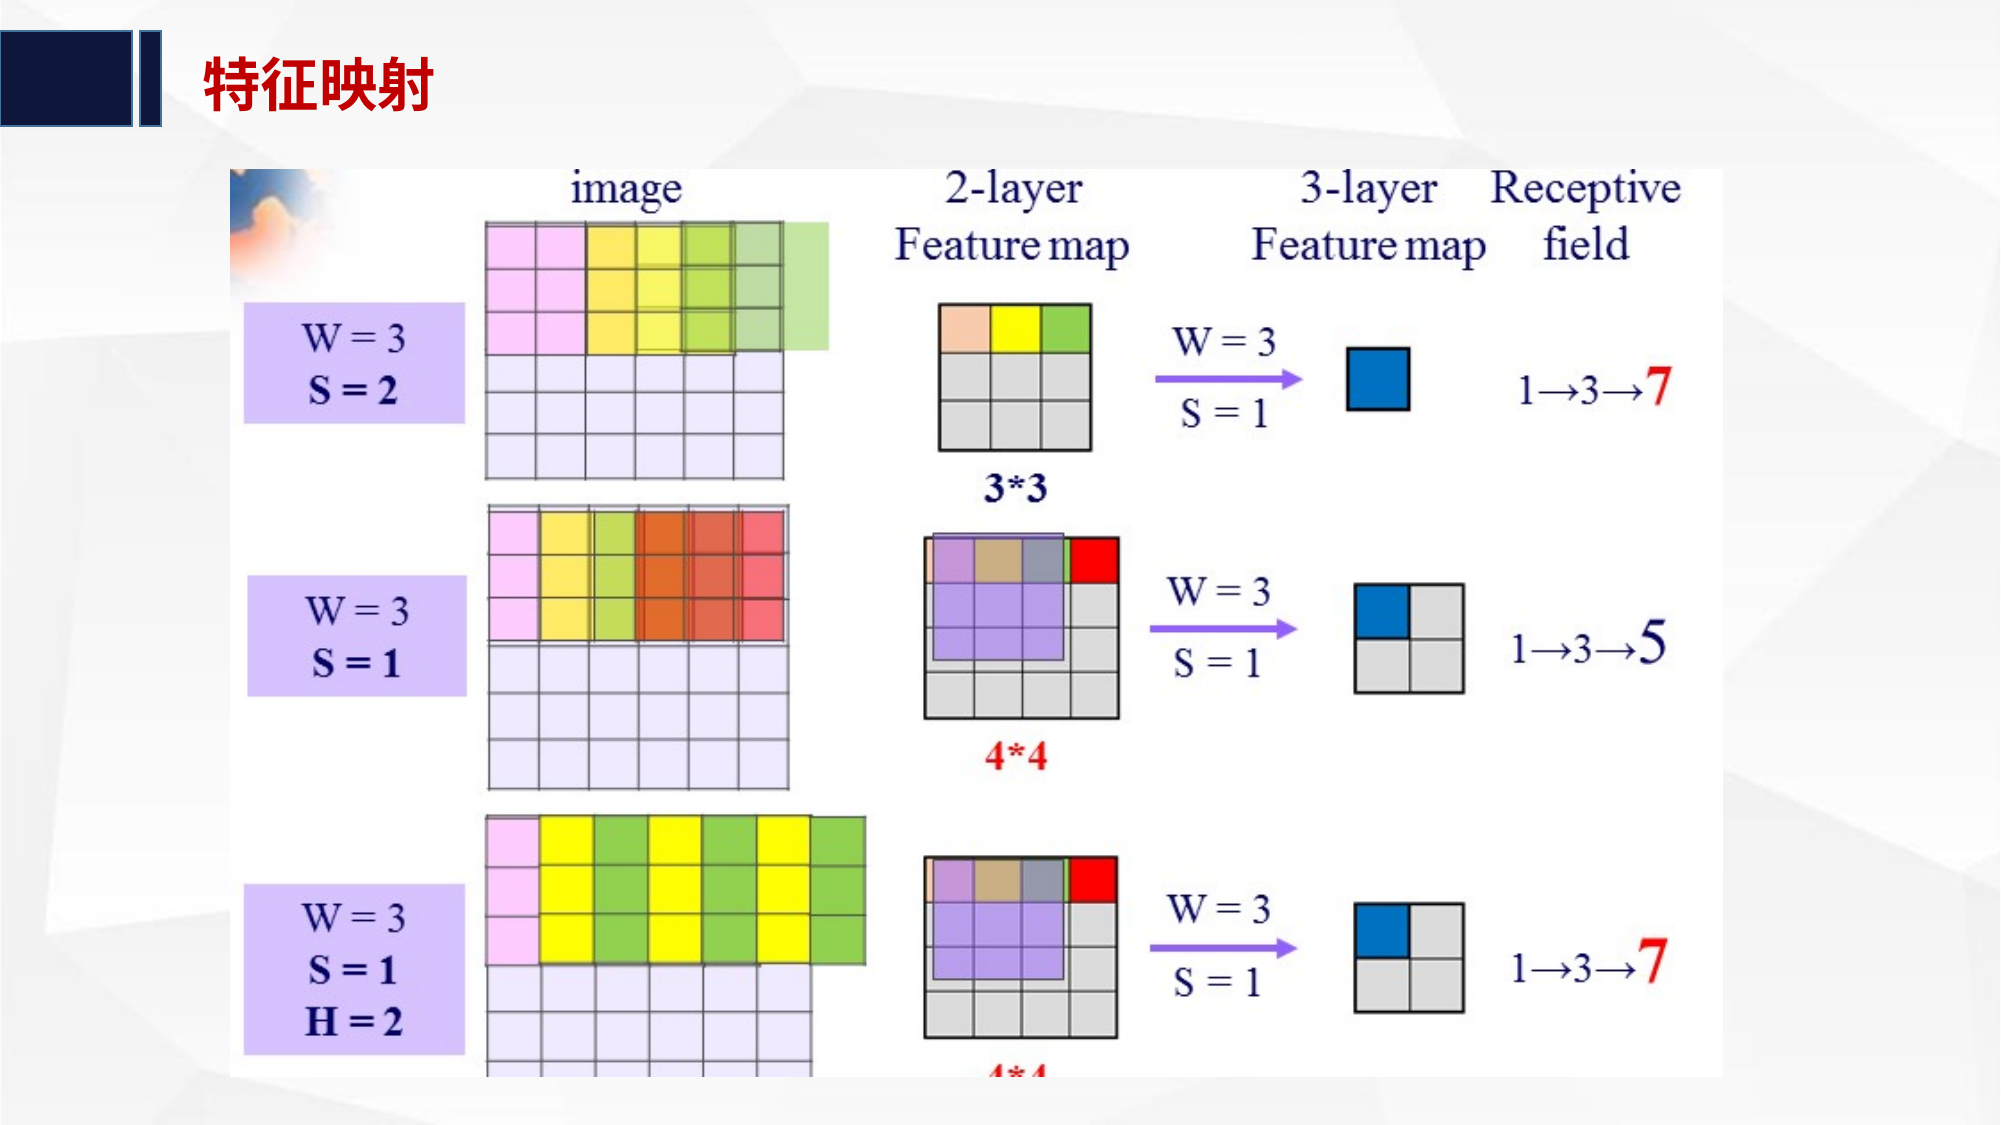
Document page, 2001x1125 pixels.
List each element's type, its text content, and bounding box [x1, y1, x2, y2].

text_box 特征映射 [188, 40, 980, 126]
text_box [0, 30, 133, 127]
picture [0, 0, 2001, 1125]
text_box [139, 30, 162, 127]
